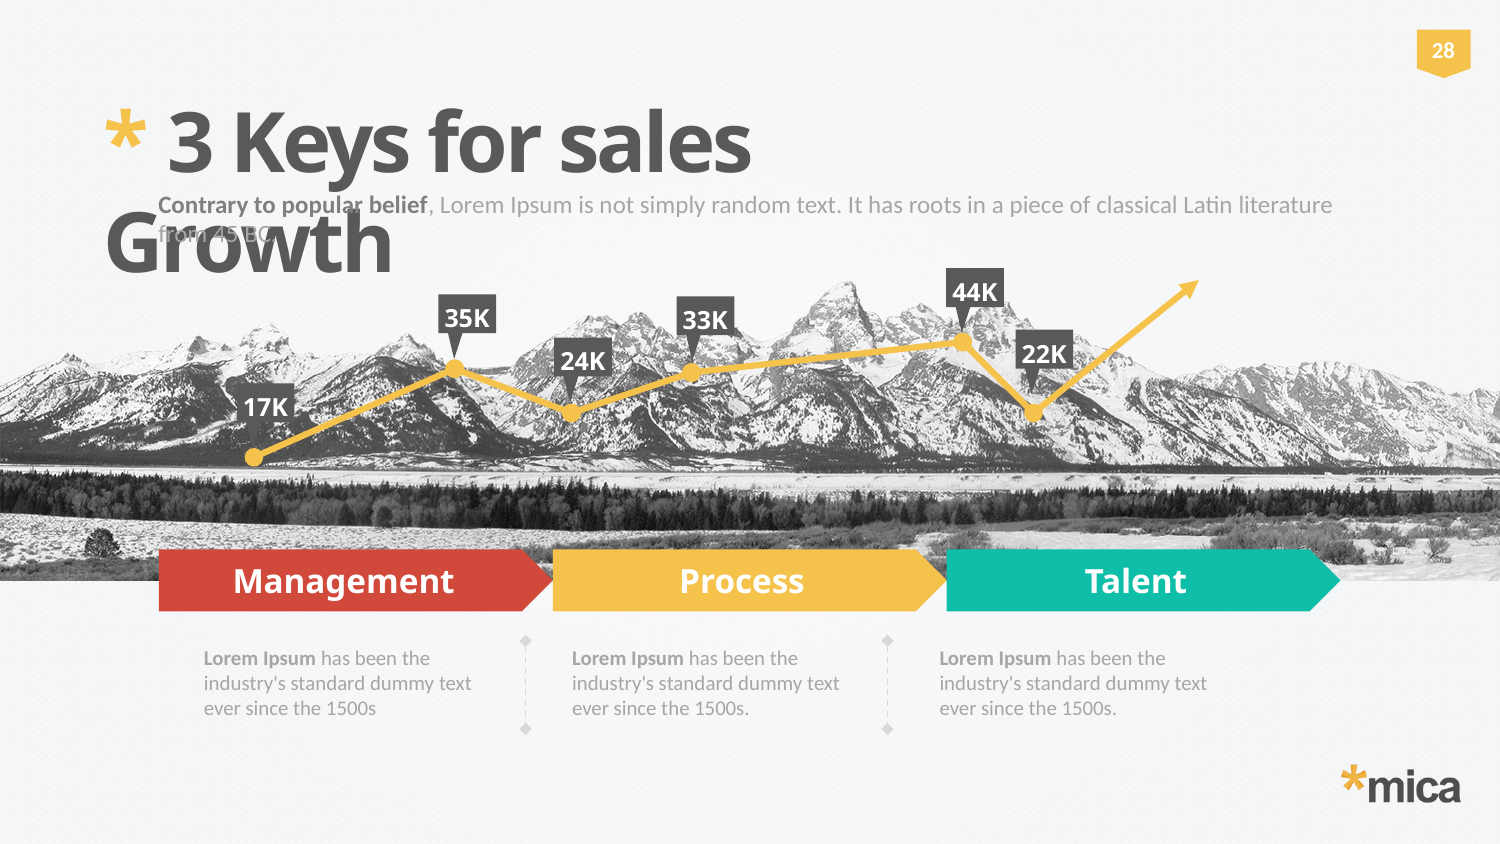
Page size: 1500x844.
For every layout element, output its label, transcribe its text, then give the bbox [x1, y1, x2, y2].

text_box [158, 549, 1341, 612]
text_box Lorem Ipsum has been the industry's standard dummy text ever since the 1500s [189, 637, 513, 727]
text_box 28 [1414, 27, 1473, 81]
text_box Lorem Ipsum has been the industry's standard dummy text ever since the 1500s. [924, 637, 1258, 727]
text_box Contrary to popular belief, Lorem Ipsum is not simply random text. It has roots in a piece of classical Latin literature from 45 BC. [143, 180, 1365, 256]
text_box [218, 268, 1200, 458]
text_box * 3 Keys for sales Growth [88, 81, 999, 157]
picture [0, 0, 1500, 844]
text_box Lorem Ipsum has been the industry's standard dummy text ever since the 1500s. [557, 637, 878, 727]
